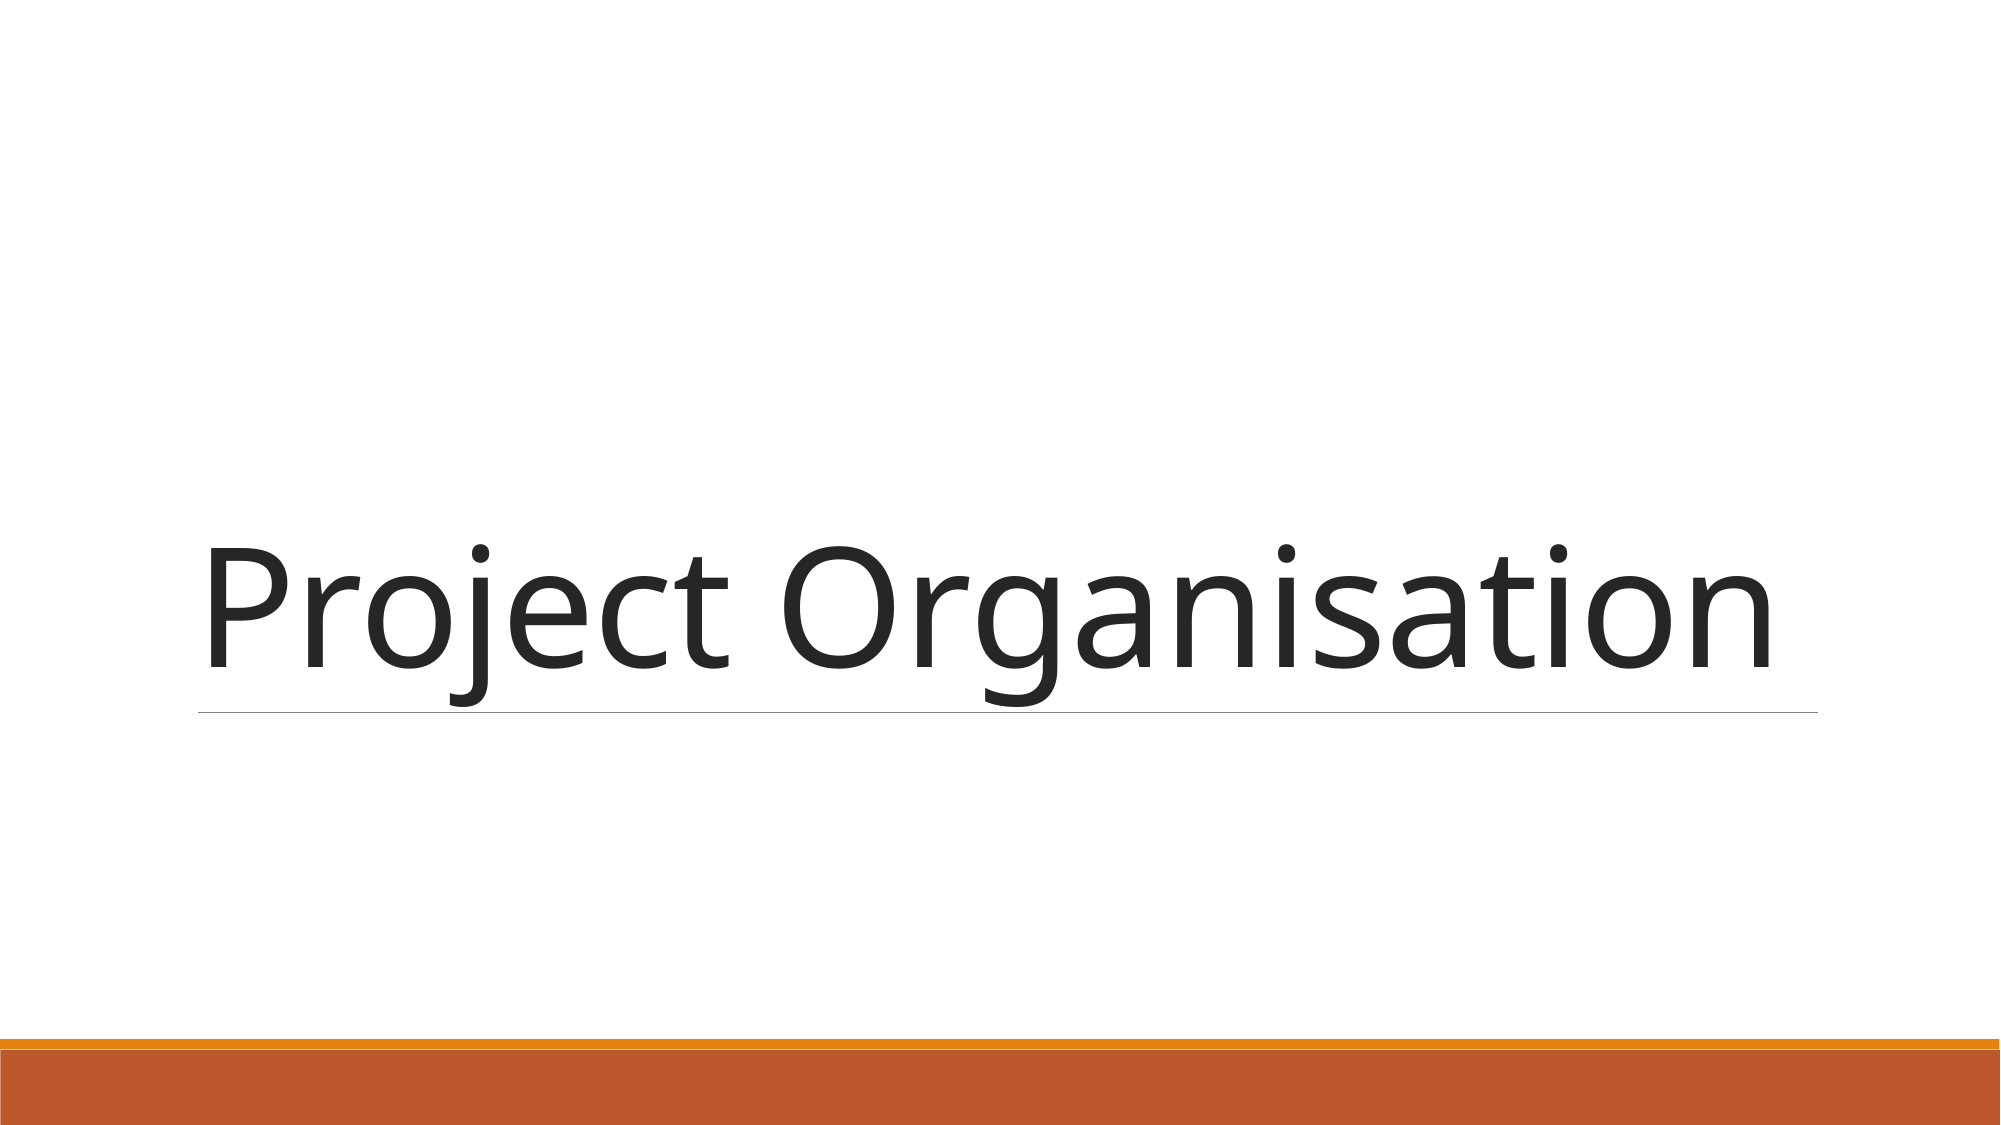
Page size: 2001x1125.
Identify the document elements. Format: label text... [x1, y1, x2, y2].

title Project Organisation [180, 124, 1830, 710]
